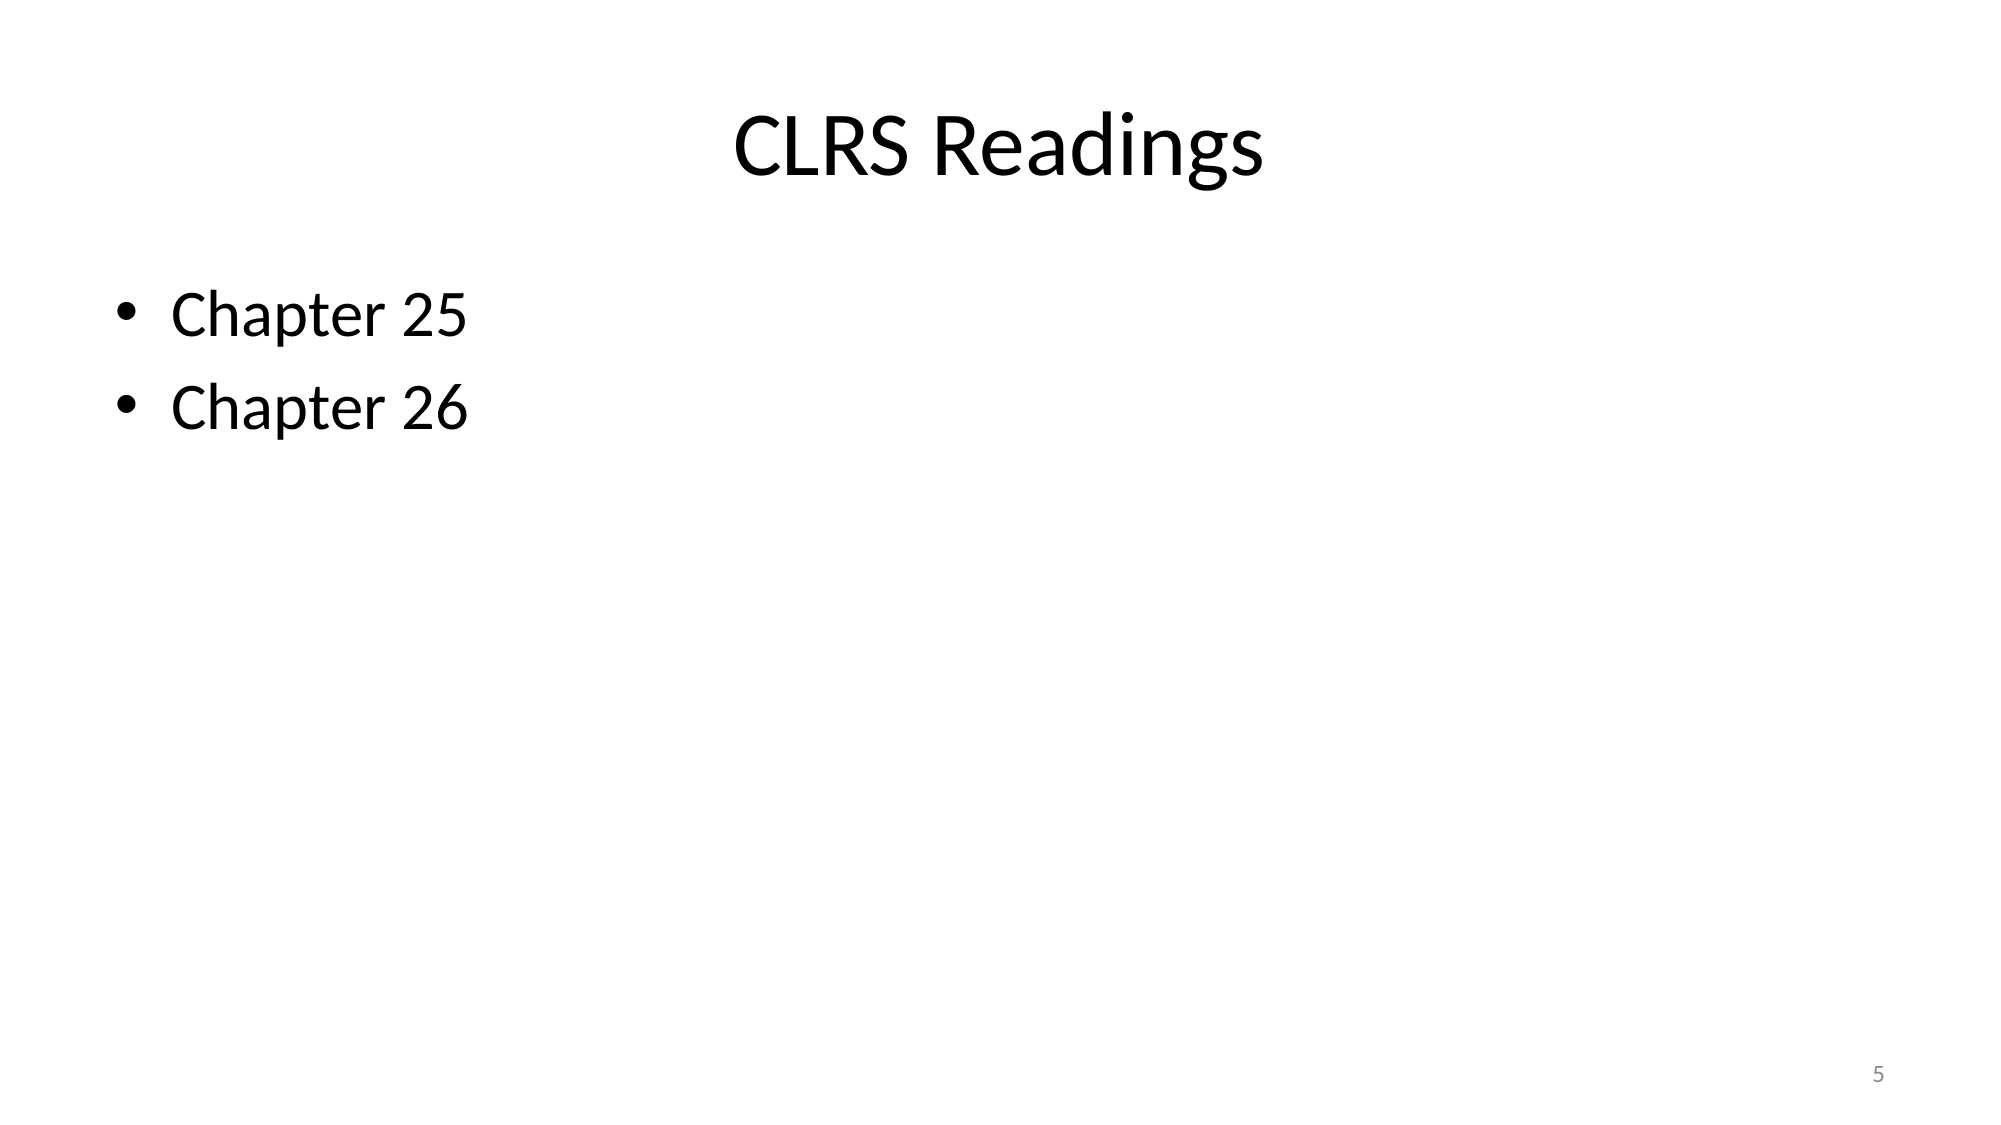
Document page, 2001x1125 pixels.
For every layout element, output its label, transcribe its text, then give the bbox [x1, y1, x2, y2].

title CLRS Readings [99, 45, 1900, 233]
slide_number 5 [1433, 1042, 1900, 1103]
list Chapter 25 Chapter 26 [99, 262, 1900, 1005]
